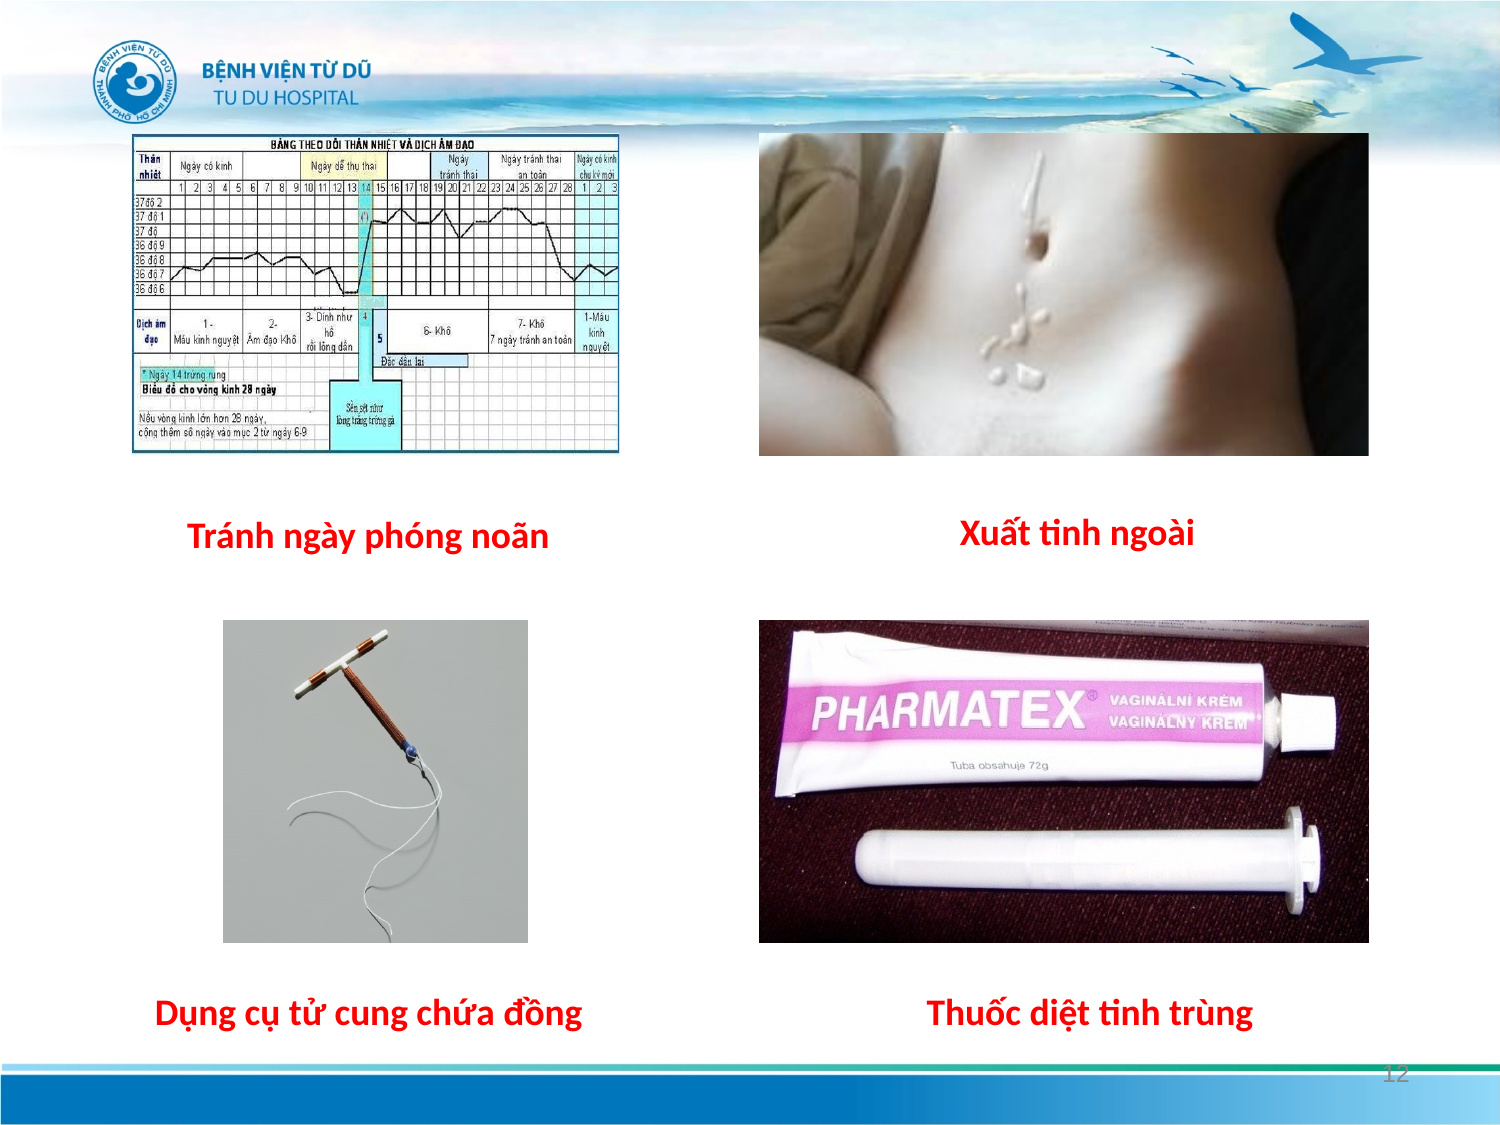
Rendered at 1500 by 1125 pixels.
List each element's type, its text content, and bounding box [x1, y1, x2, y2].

text_box Dụng cụ tử cung chứa đồng [139, 980, 611, 1041]
picture [0, 0, 1500, 1125]
text_box Xuất tinh ngoài [945, 500, 1216, 561]
slide_number 12 [1074, 1042, 1425, 1103]
text_box Tránh ngày phóng noãn [172, 504, 579, 564]
text_box Thuốc diệt tinh trùng [911, 980, 1288, 1041]
